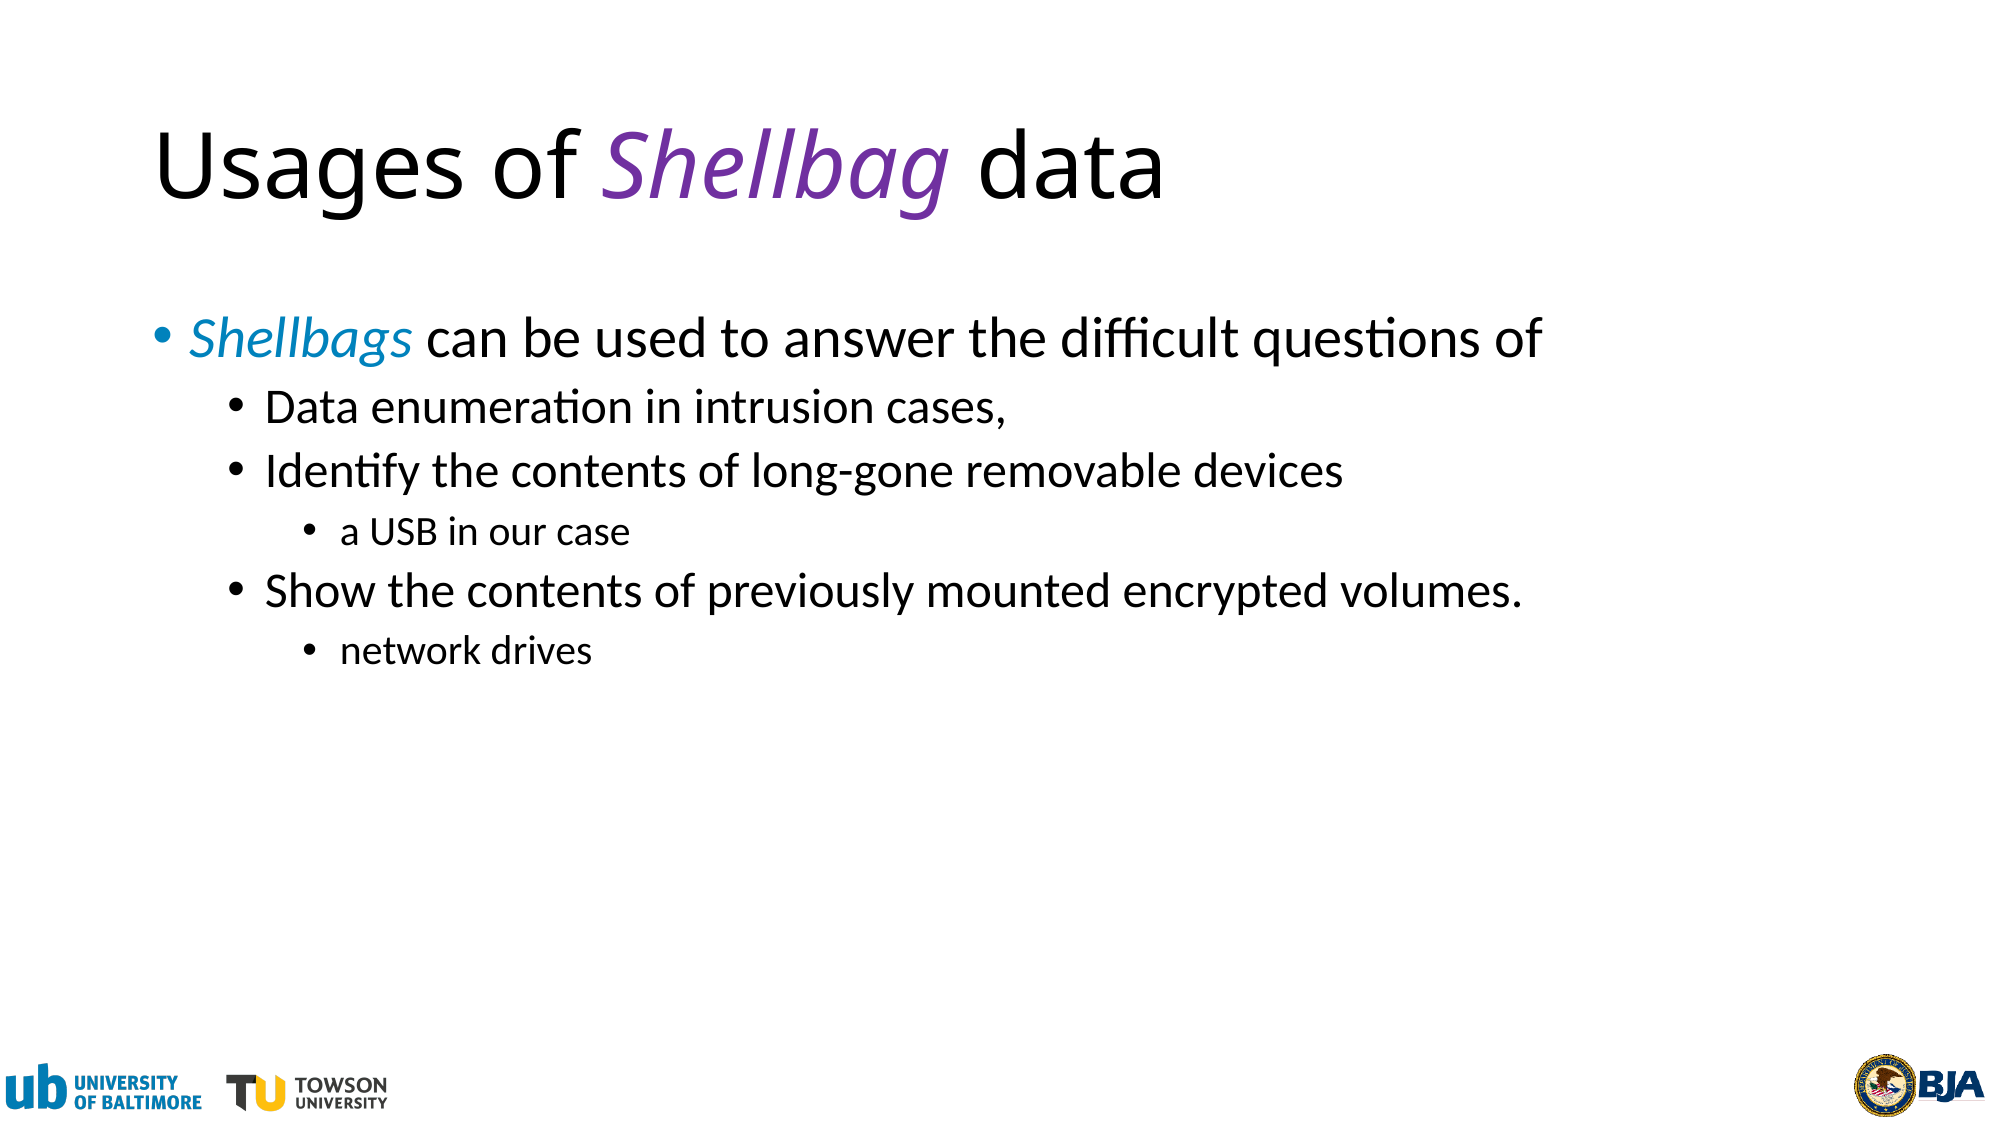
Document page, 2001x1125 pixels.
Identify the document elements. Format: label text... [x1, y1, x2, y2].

picture [1854, 1054, 1986, 1117]
title Usages of Shellbag data [137, 59, 1863, 278]
picture [0, 1031, 407, 1125]
list Shellbags can be used to answer the difficult questions of Data enumeration in intrusion cases, Identify the contents of long-gone removable devices a USB in our case Show the contents of previously mounted encrypted volumes. network drives [137, 299, 1863, 1014]
